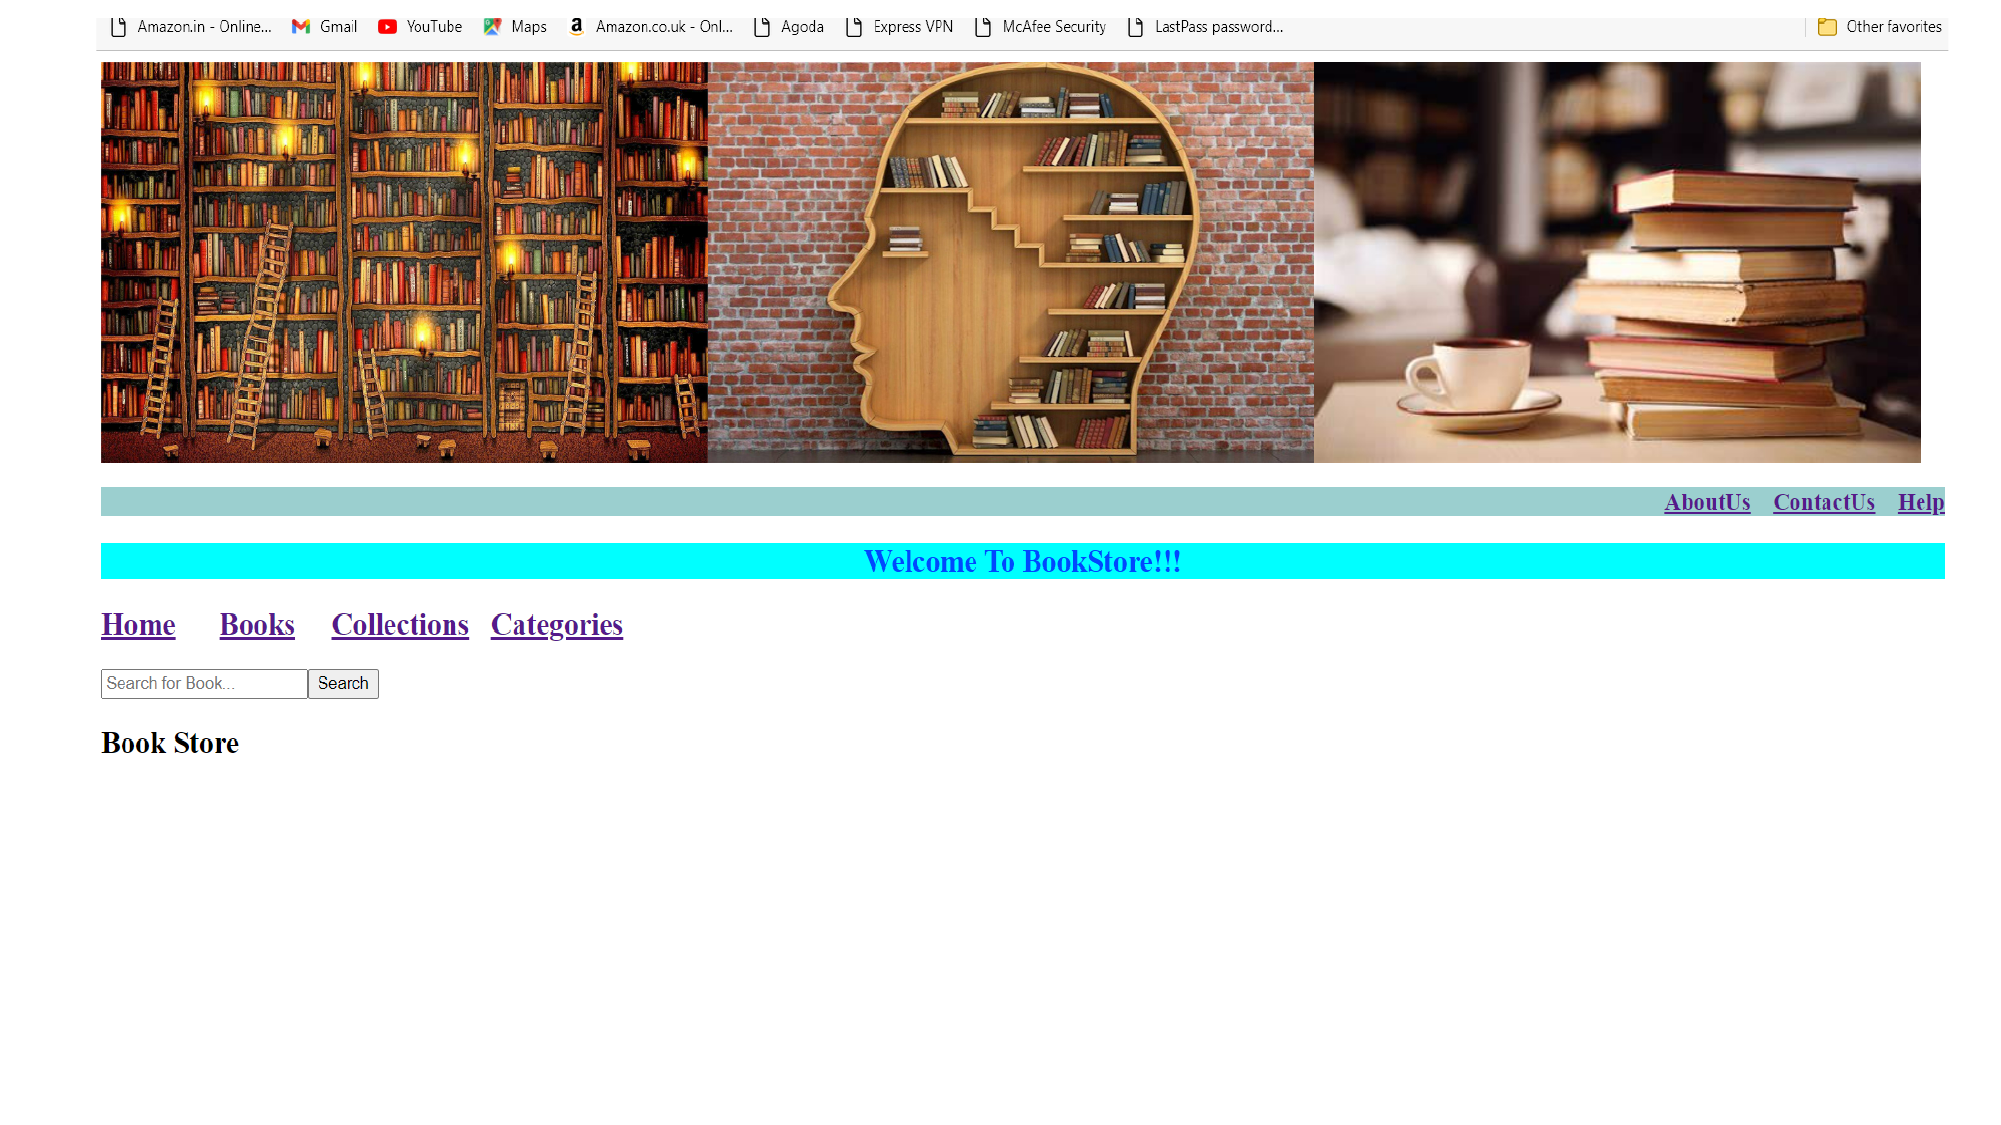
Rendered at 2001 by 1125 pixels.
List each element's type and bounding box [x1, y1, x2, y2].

list [96, 18, 1949, 1000]
